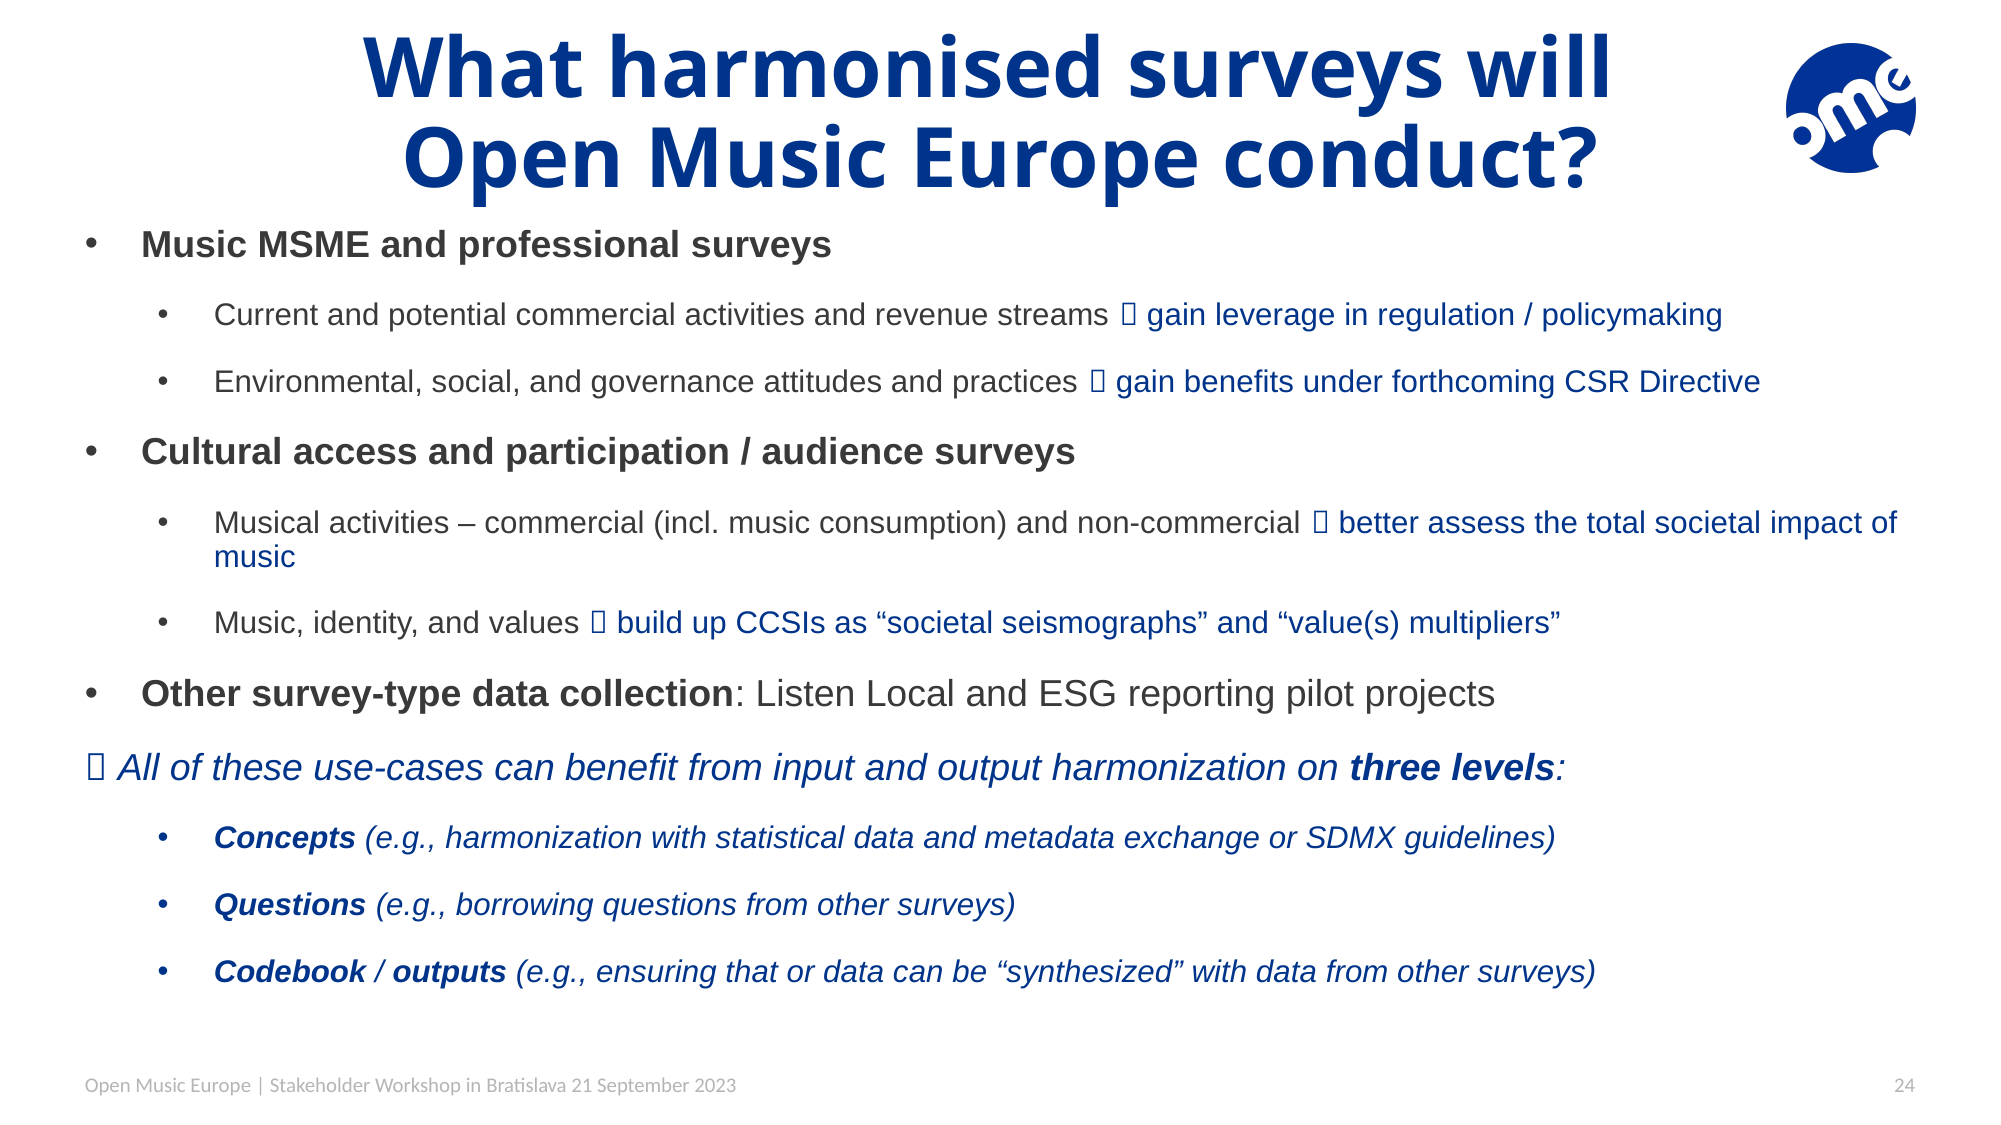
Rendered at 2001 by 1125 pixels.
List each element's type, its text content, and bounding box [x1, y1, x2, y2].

footer Open Music Europe | Stakeholder Workshop in Bratislava 21 September 2023 [69, 1065, 1931, 1103]
picture [1786, 43, 1916, 84]
title What harmonised surveys will Open Music Europe conduct? [69, 84, 1931, 147]
picture [1786, 147, 1916, 173]
list Music MSME and professional surveys Current and potential commercial activities and revenue streams  gain leverage in regulation / policymaking Environmental, social, and governance attitudes and practices  gain benefits under forthcoming CSR Directive Cultural access and participation / audience surveys Musical activities – commercial (incl. music consumption) and non-commercial  better assess the total societal impact of music Music, identity, and values  build up CCSIs as “societal seismographs” and “value(s) multipliers” Other survey-type data collection: Listen Local and ESG reporting pilot projects  All of these use-cases can benefit from input and output harmonization on three levels: Concepts (e.g., harmonization with statistical data and metadata exchange or SDMX guidelines) Questions (e.g., borrowing questions from other surveys) Codebook / outputs (e.g., ensuring that or data can be “synthesized” with data from other surveys) [69, 217, 1931, 1065]
text_box [975, 517, 1025, 568]
